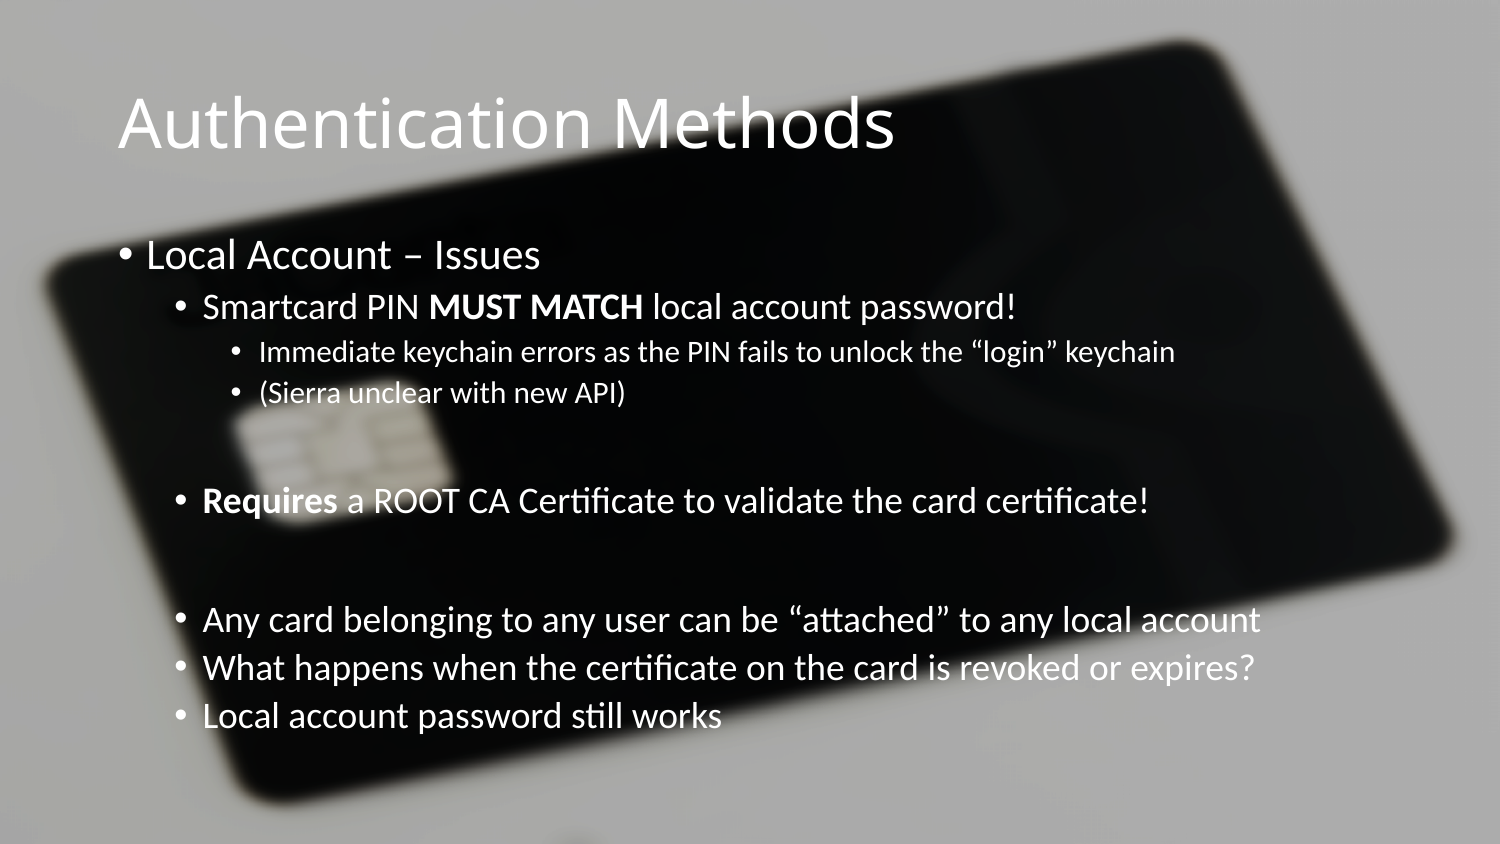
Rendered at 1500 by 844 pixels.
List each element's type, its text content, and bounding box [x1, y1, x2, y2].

picture [0, 0, 1500, 844]
title Authentication Methods [103, 44, 1397, 208]
list Local Account – Issues Smartcard PIN MUST MATCH local account password! Immediate keychain errors as the PIN fails to unlock the “login” keychain (Sierra unclear with new API) Requires a ROOT CA Certificate to validate the card certificate! Any card belonging to any user can be “attached” to any local account What happens when the certificate on the card is revoked or expires? Local account password still works [103, 224, 1397, 760]
